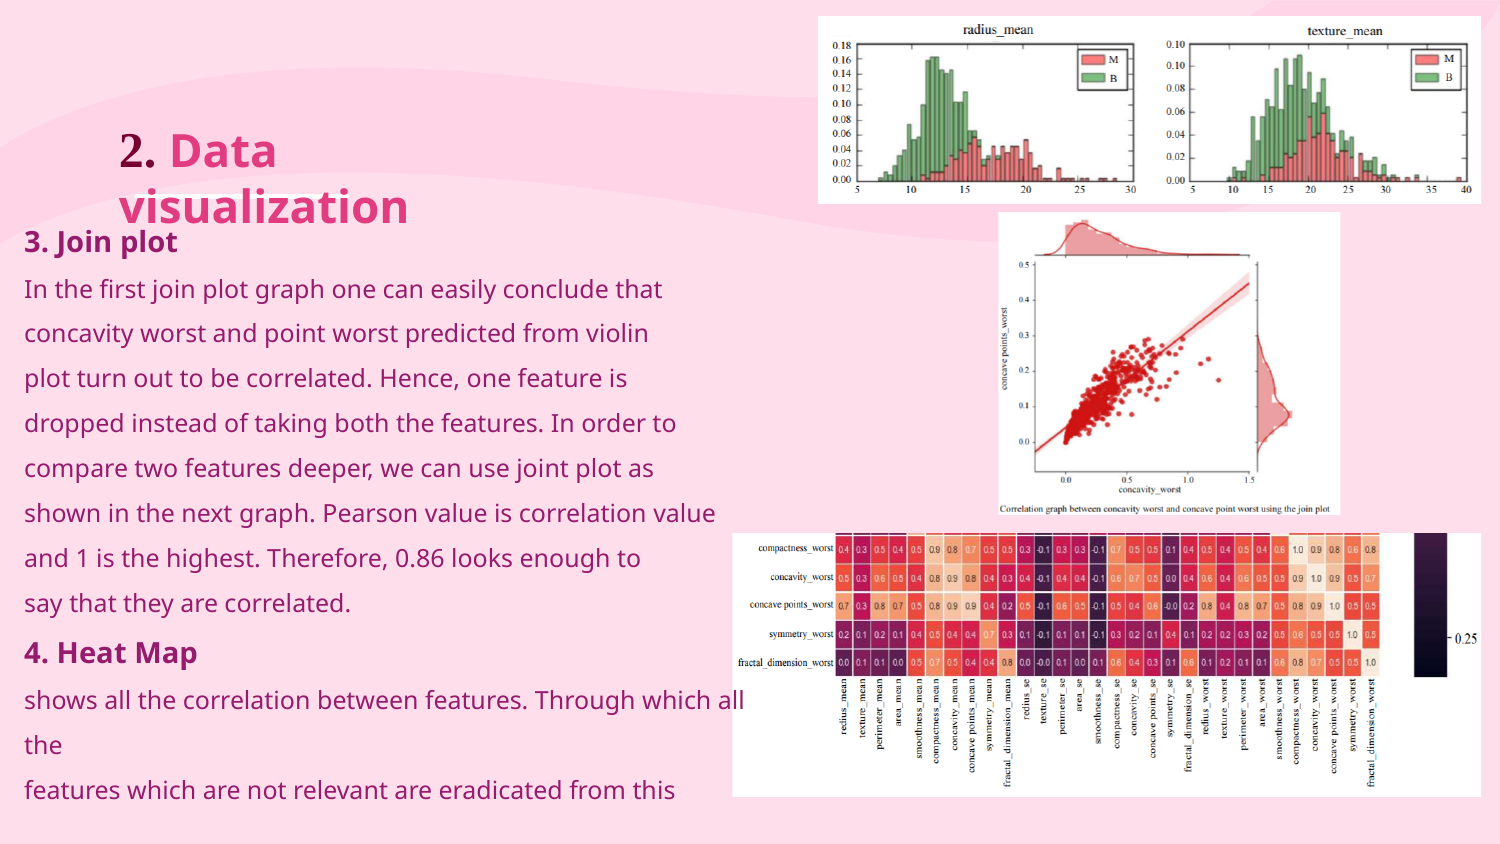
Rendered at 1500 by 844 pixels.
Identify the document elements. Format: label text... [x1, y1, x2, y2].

text_box 3. Join plot In the first join plot graph one can easily conclude that concavity worst and point worst predicted from violin plot turn out to be correlated. Hence, one feature is dropped instead of taking both the features. In order to compare two features deeper, we can use joint plot as shown in the next graph. Pearson value is correlation value and 1 is the highest. Therefore, 0.86 looks enough to say that they are correlated. 4. Heat Map shows all the correlation between features. Through which all the features which are not relevant are eradicated from this [9, 198, 796, 844]
picture [998, 211, 1341, 515]
text_box 2. Data visualization [104, 110, 587, 198]
picture [817, 16, 1482, 205]
picture [732, 532, 1482, 798]
